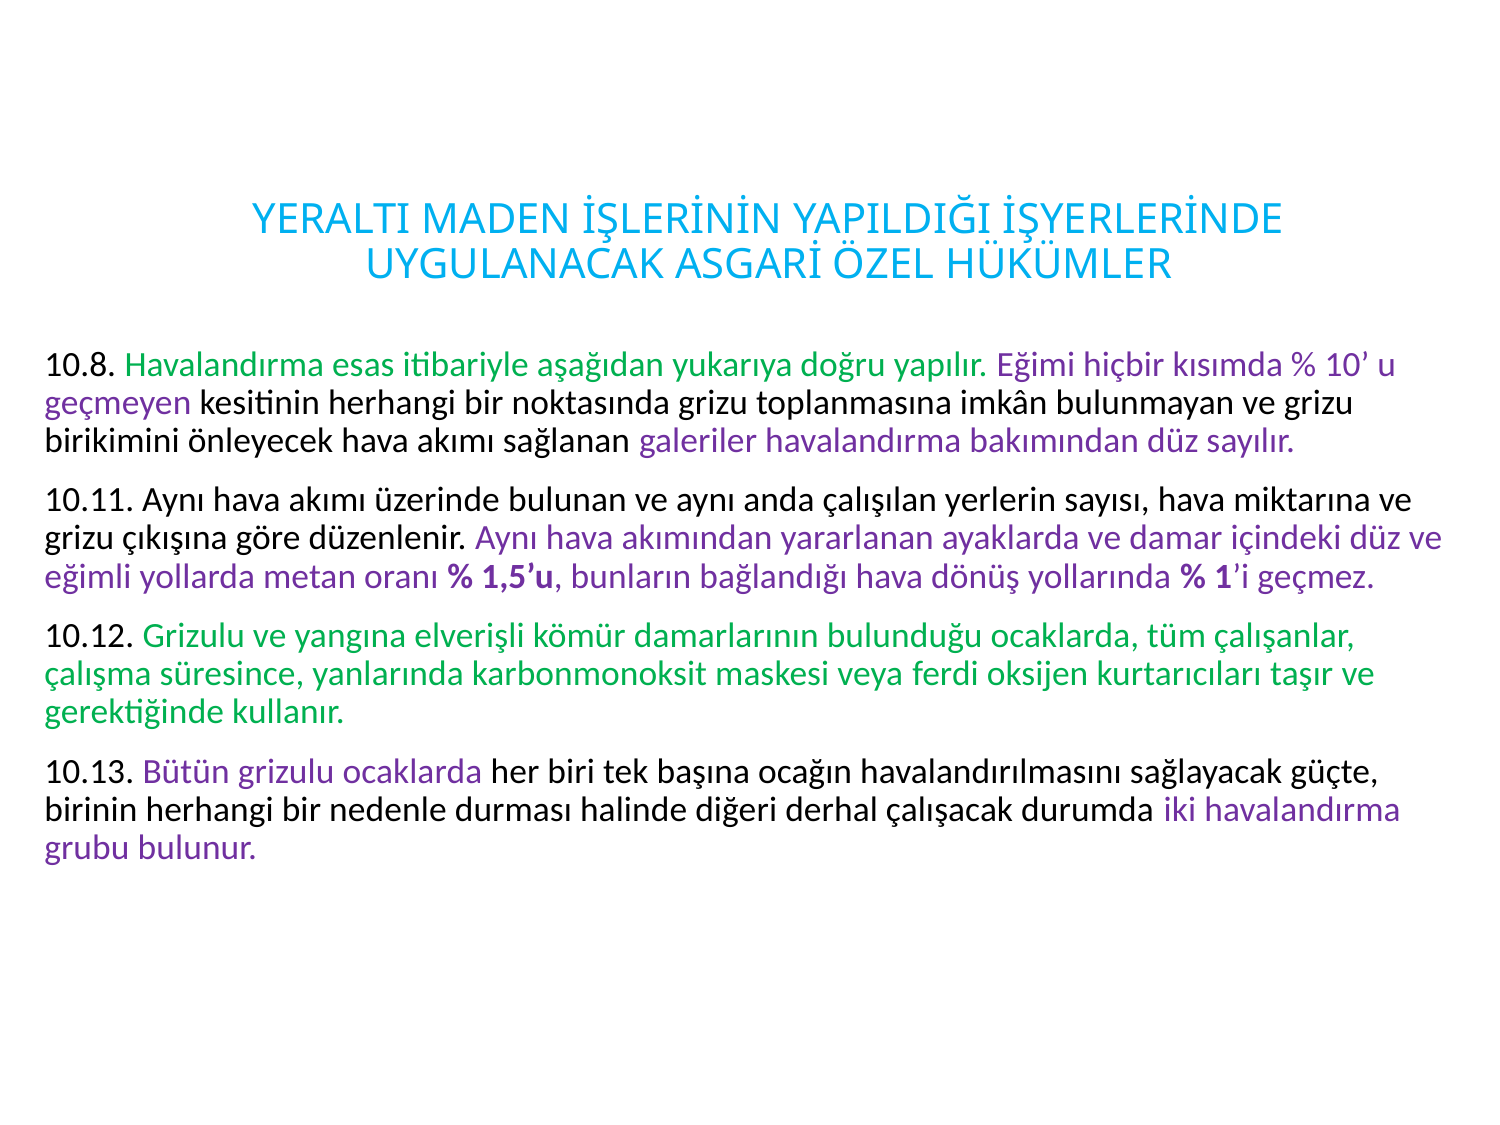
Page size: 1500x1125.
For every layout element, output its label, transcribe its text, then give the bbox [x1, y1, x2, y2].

list 10.8. Havalandırma esas itibariyle aşağıdan yukarıya doğru yapılır. Eğimi hiçbir kısımda % 10’ u geçmeyen kesitinin herhangi bir noktasında grizu toplanmasına imkân bulunmayan ve grizu birikimini önleyecek hava akımı sağlanan galeriler havalandırma bakımından düz sayılır. 10.11. Aynı hava akımı üzerinde bulunan ve aynı anda çalışılan yerlerin sayısı, hava miktarına ve grizu çıkışına göre düzenlenir. Aynı hava akımından yararlanan ayaklarda ve damar içindeki düz ve eğimli yollarda metan oranı % 1,5’u, bunların bağlandığı hava dönüş yollarında % 1’i geçmez. 10.12. Grizulu ve yangına elverişli kömür damarlarının bulunduğu ocaklarda, tüm çalışanlar, çalışma süresince, yanlarında karbonmonoksit maskesi veya ferdi oksijen kurtarıcıları taşır ve gerektiğinde kullanır. 10.13. Bütün grizulu ocaklarda her biri tek başına ocağın havalandırılmasını sağlayacak güçte, birinin herhangi bir nedenle durması halinde diğeri derhal çalışacak durumda iki havalandırma grubu bulunur. [29, 338, 1471, 875]
title YERALTI MADEN İŞLERİNİN YAPILDIĞI İŞYERLERİNDE UYGULANACAK ASGARİ ÖZEL HÜKÜMLER [99, 159, 1438, 325]
